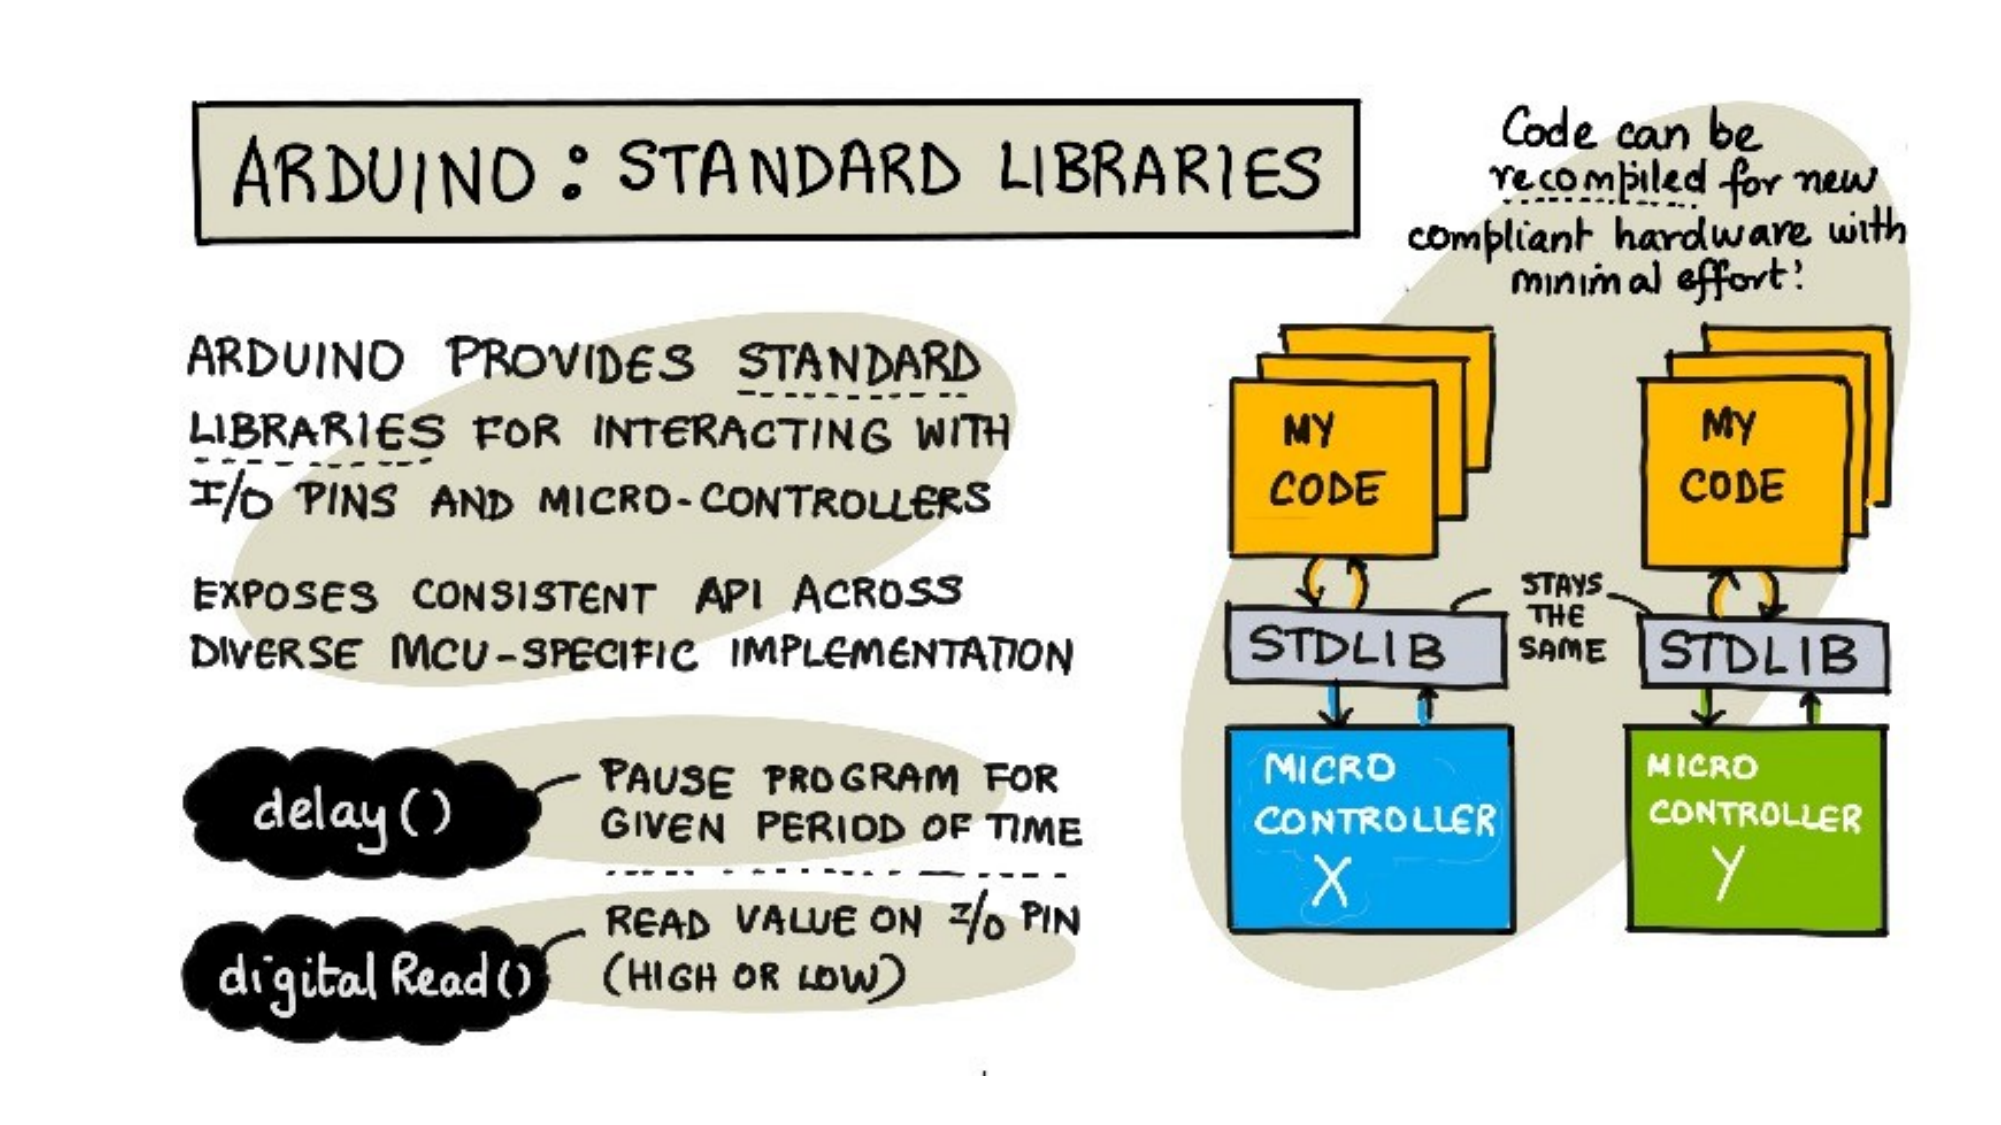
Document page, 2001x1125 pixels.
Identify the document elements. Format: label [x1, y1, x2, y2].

picture [178, 27, 1937, 1077]
